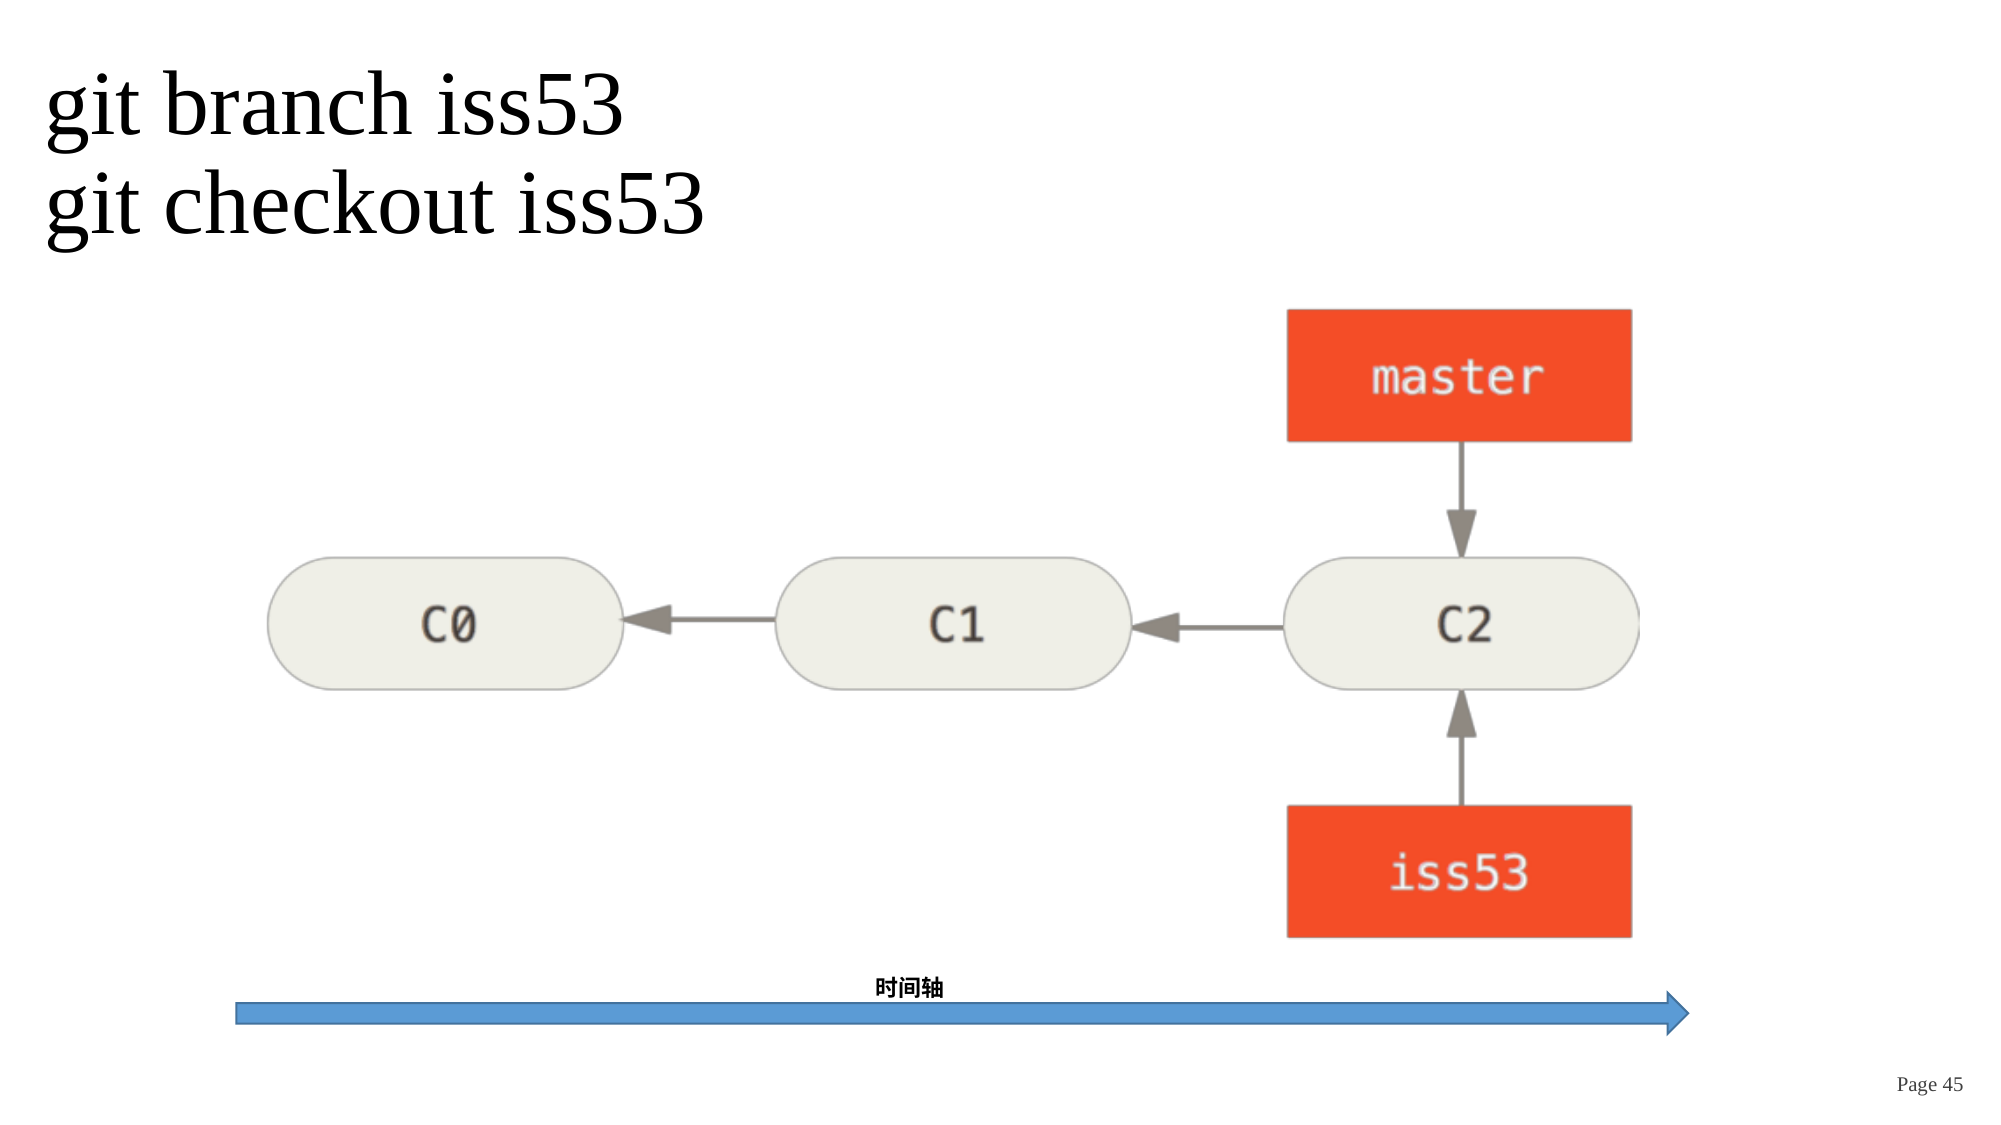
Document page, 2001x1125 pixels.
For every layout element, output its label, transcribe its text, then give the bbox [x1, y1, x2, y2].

title git branch iss53 git checkout iss53 [0, 44, 2000, 166]
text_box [236, 966, 1689, 1034]
picture [236, 282, 1640, 966]
